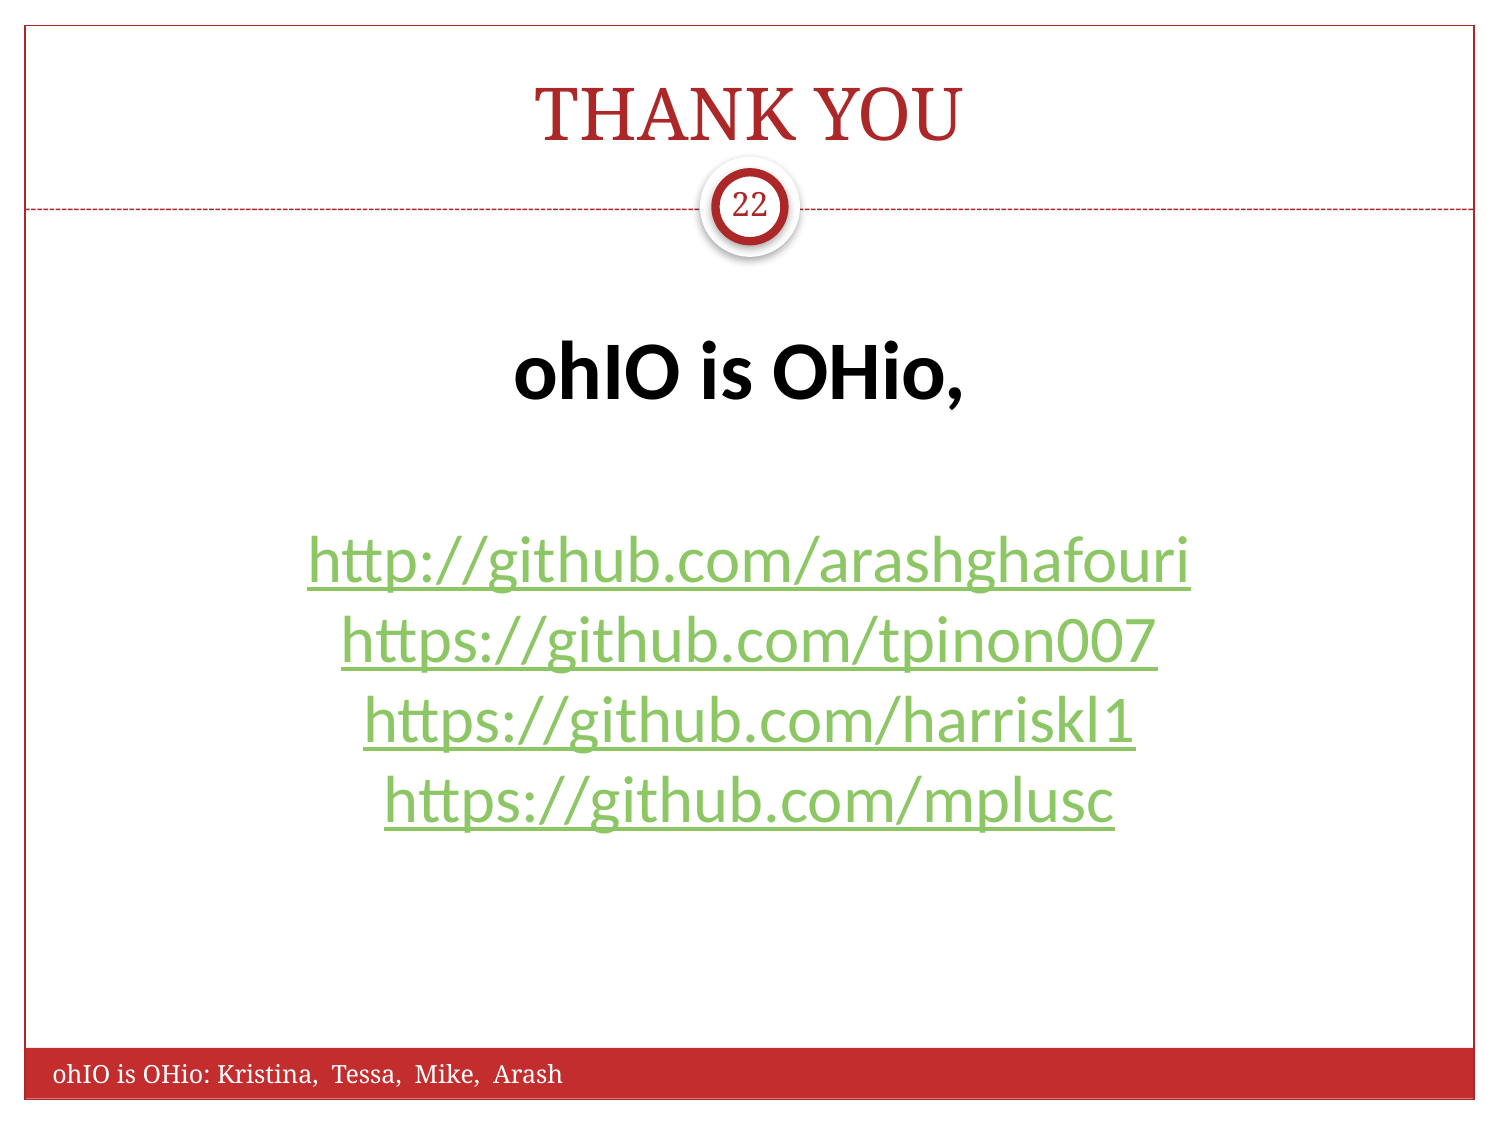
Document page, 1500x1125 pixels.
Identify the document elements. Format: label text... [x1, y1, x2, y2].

slide_number 22 [712, 169, 788, 243]
footer ohIO is OHio: Kristina, Tessa, Mike, Arash [37, 1051, 1468, 1112]
title THANK YOU [49, 37, 1450, 162]
text_box ohIO is OHio, http://github.com/arashghafouri https://github.com/tpinon007 https://github.com/harriskl1 https://github.com/mplusc [80, 308, 1419, 1011]
